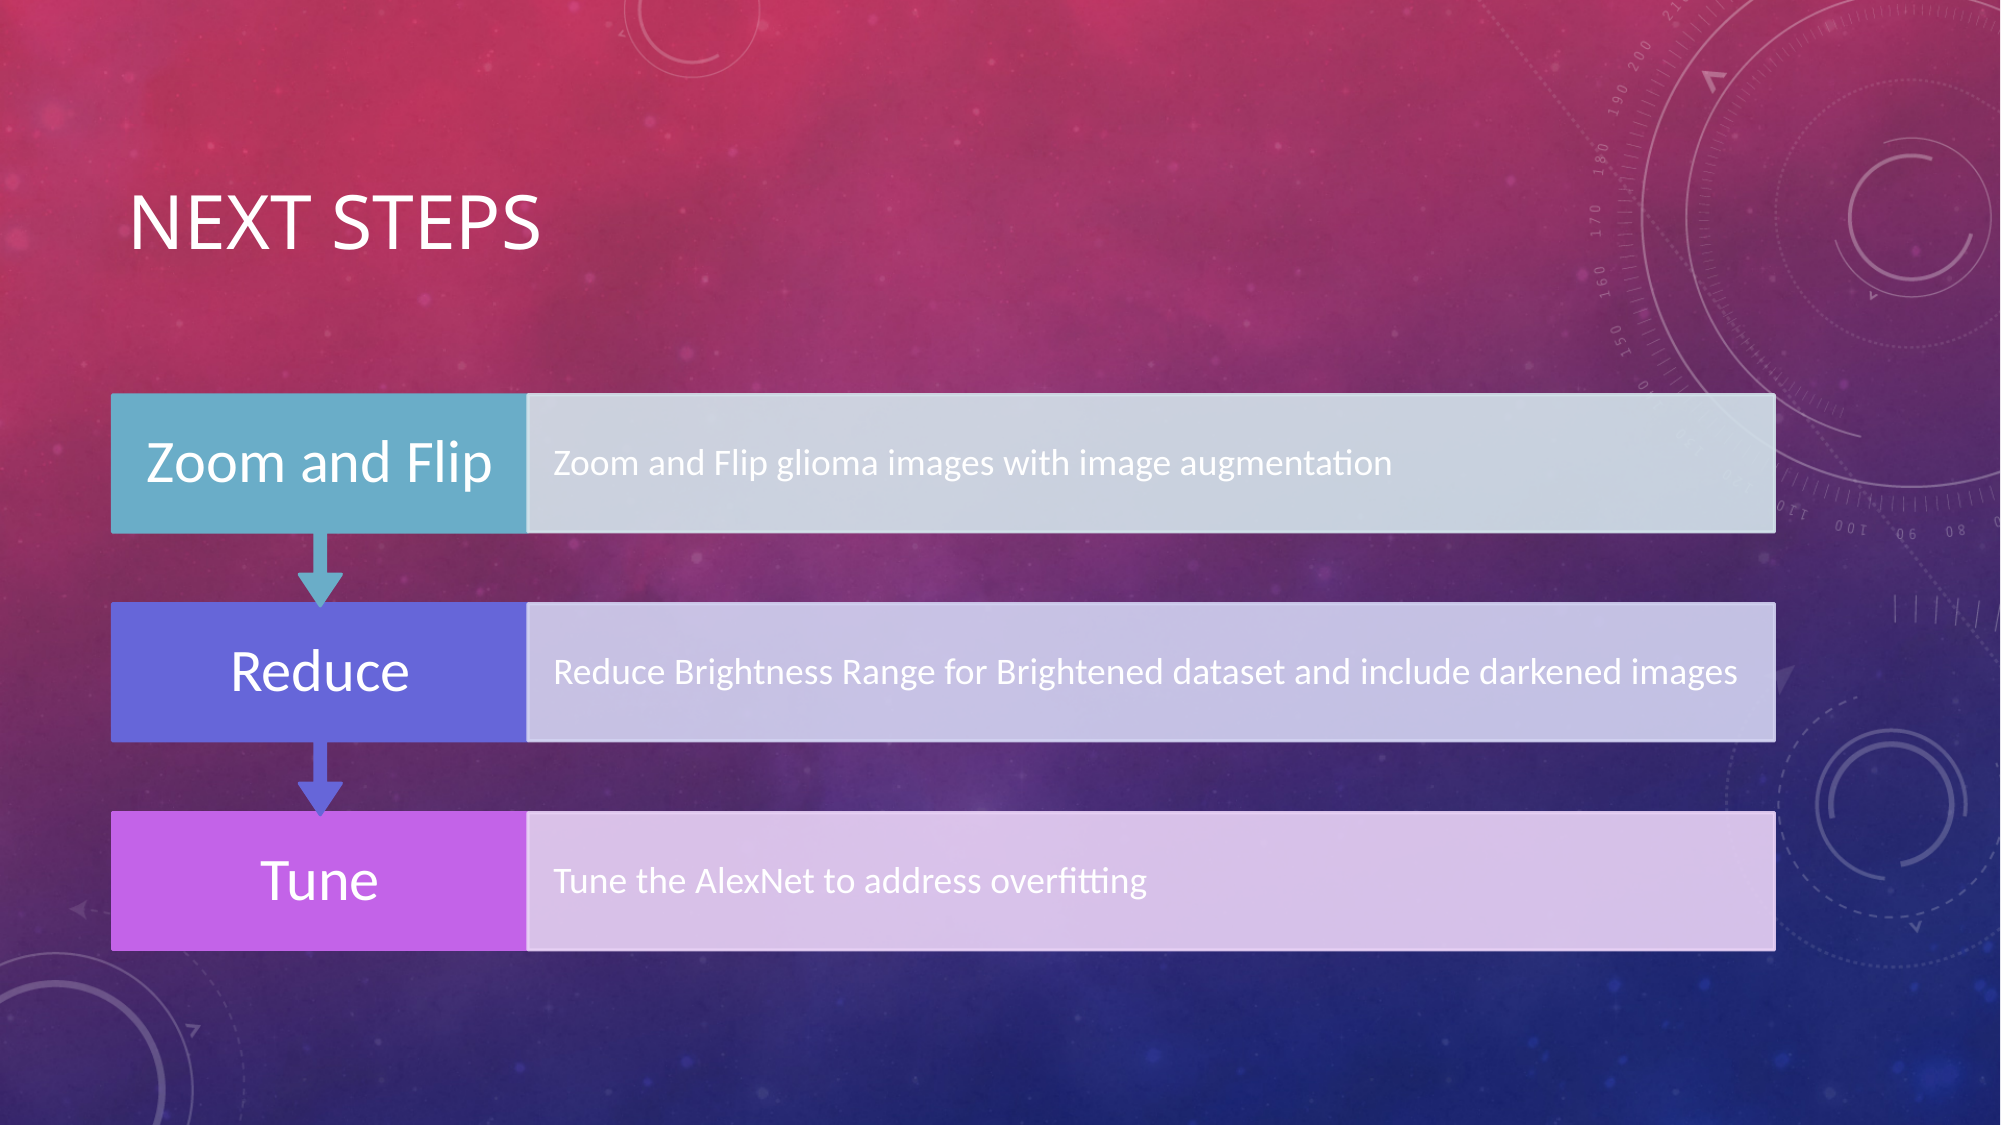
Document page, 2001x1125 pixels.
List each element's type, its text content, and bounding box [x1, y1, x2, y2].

picture [0, 0, 2001, 1125]
title Next Steps [112, 99, 1775, 339]
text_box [112, 394, 1775, 951]
